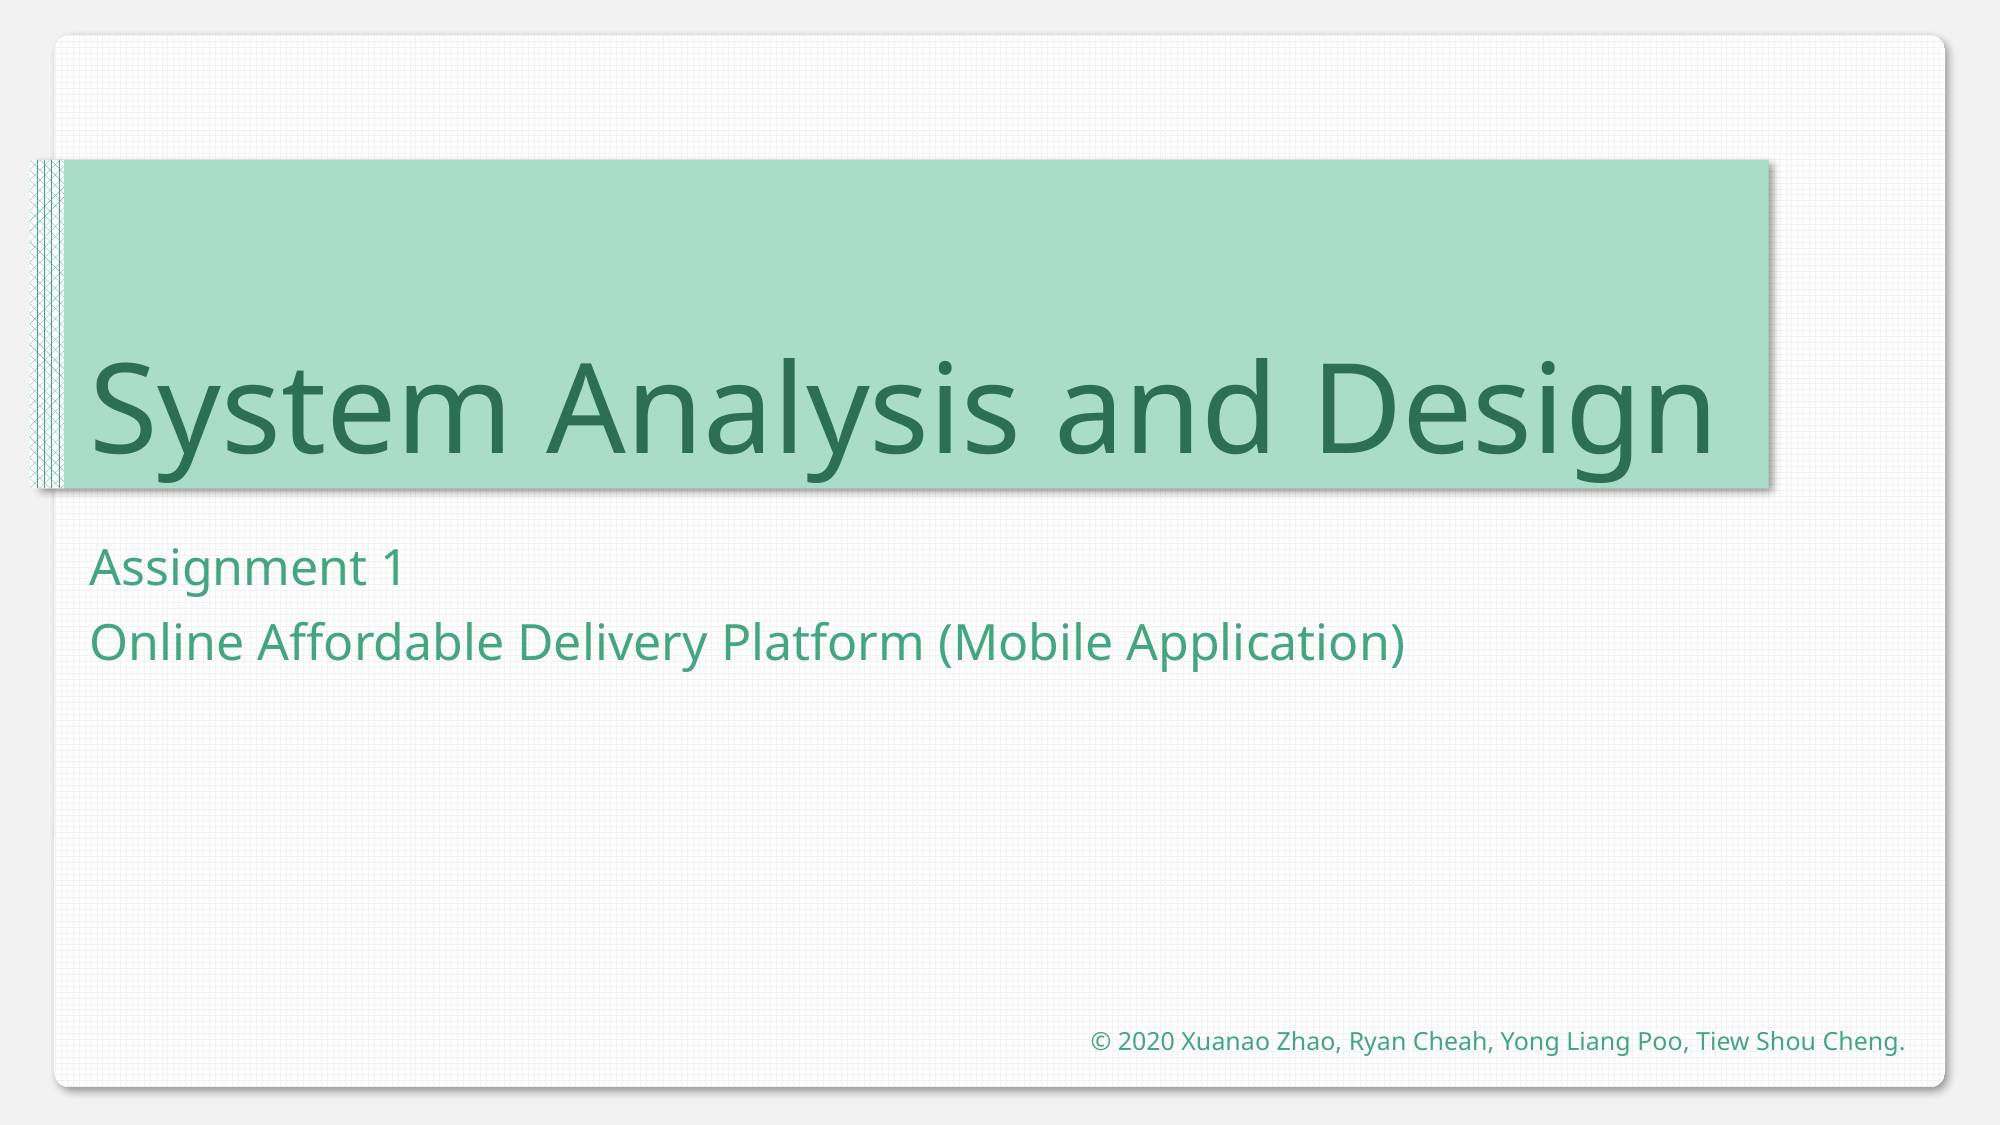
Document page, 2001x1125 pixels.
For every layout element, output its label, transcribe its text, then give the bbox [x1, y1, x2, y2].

text_box © 2020 Xuanao Zhao, Ryan Cheah, Yong Liang Poo, Tiew Shou Cheng. [932, 1010, 1922, 1071]
subtitle Assignment 1 Online Affordable Delivery Platform (Mobile Application) [74, 535, 1586, 739]
title System Analysis and Design [74, 159, 1761, 489]
